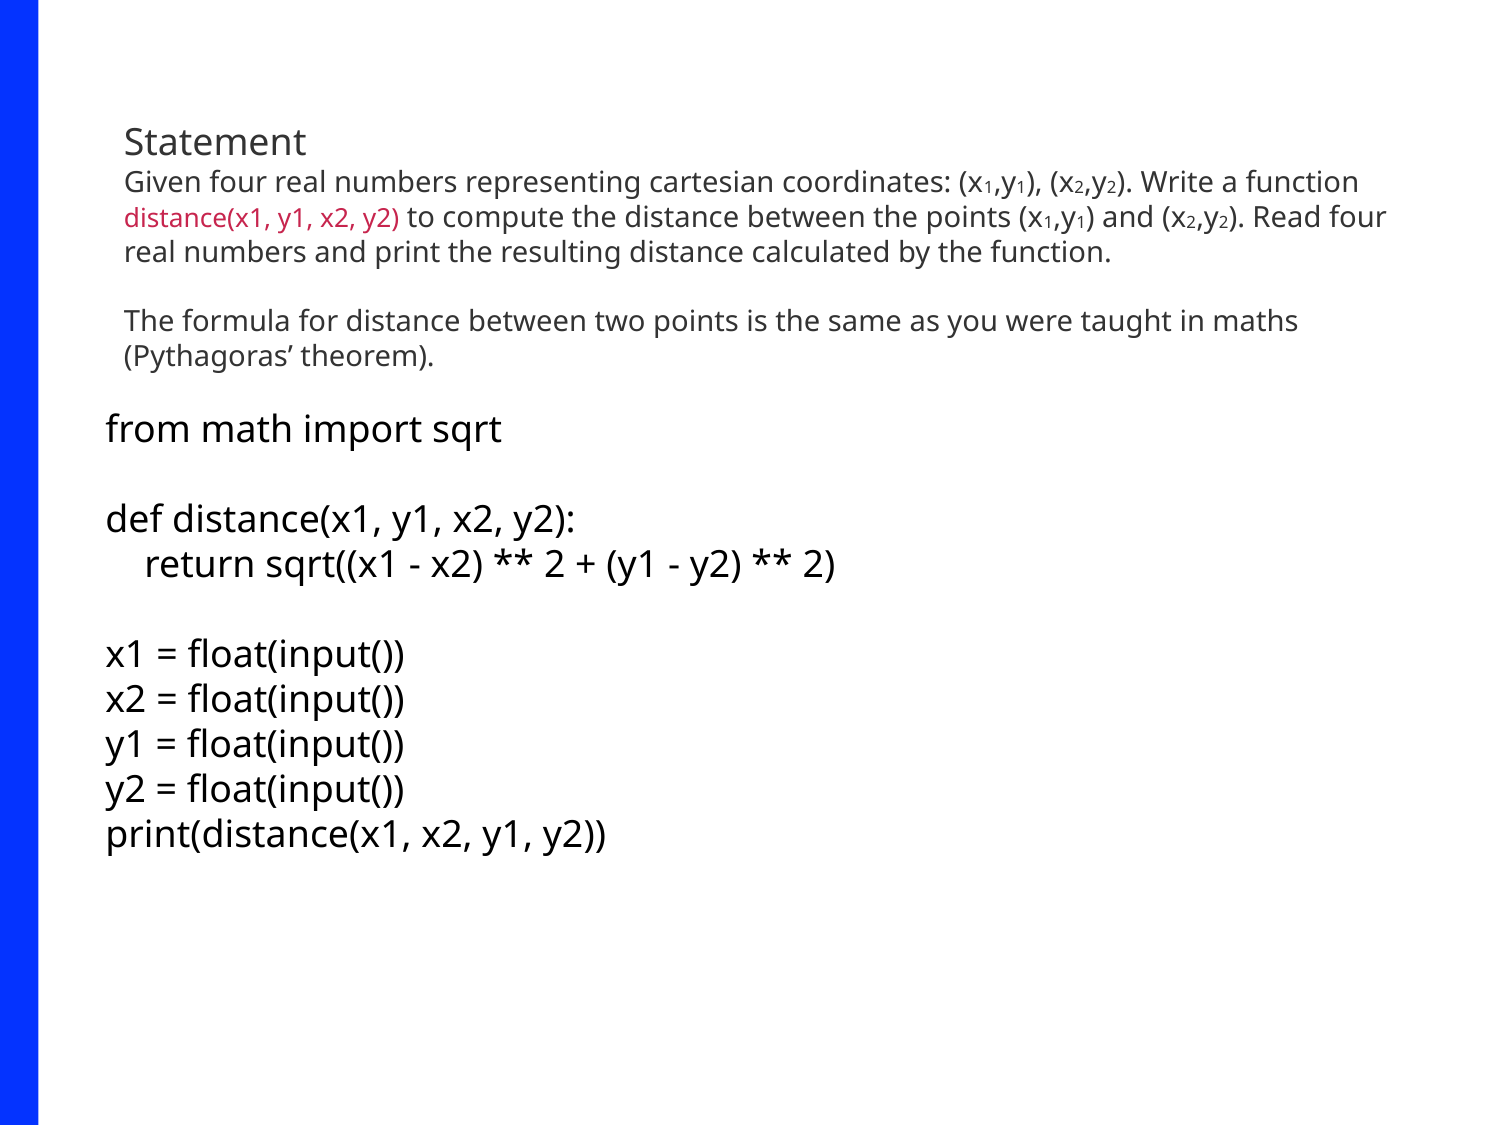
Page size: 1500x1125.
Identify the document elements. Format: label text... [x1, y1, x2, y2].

text_box from math import sqrt def distance(x1, y1, x2, y2): return sqrt((x1 - x2) ** 2 + (y1 - y2) ** 2) x1 = float(input()) x2 = float(input()) y1 = float(input()) y2 = float(input()) print(distance(x1, x2, y1, y2)) [97, 397, 844, 862]
text_box Statement Given four real numbers representing cartesian coordinates: (x1,y1), (x2,y2). Write a function distance(x1, y1, x2, y2) to compute the distance between the points (x1,y1) and (x2,y2). Read four real numbers and print the resulting distance calculated by the function. The formula for distance between two points is the same as you were taught in maths (Pythagoras’ theorem). [116, 110, 1426, 381]
